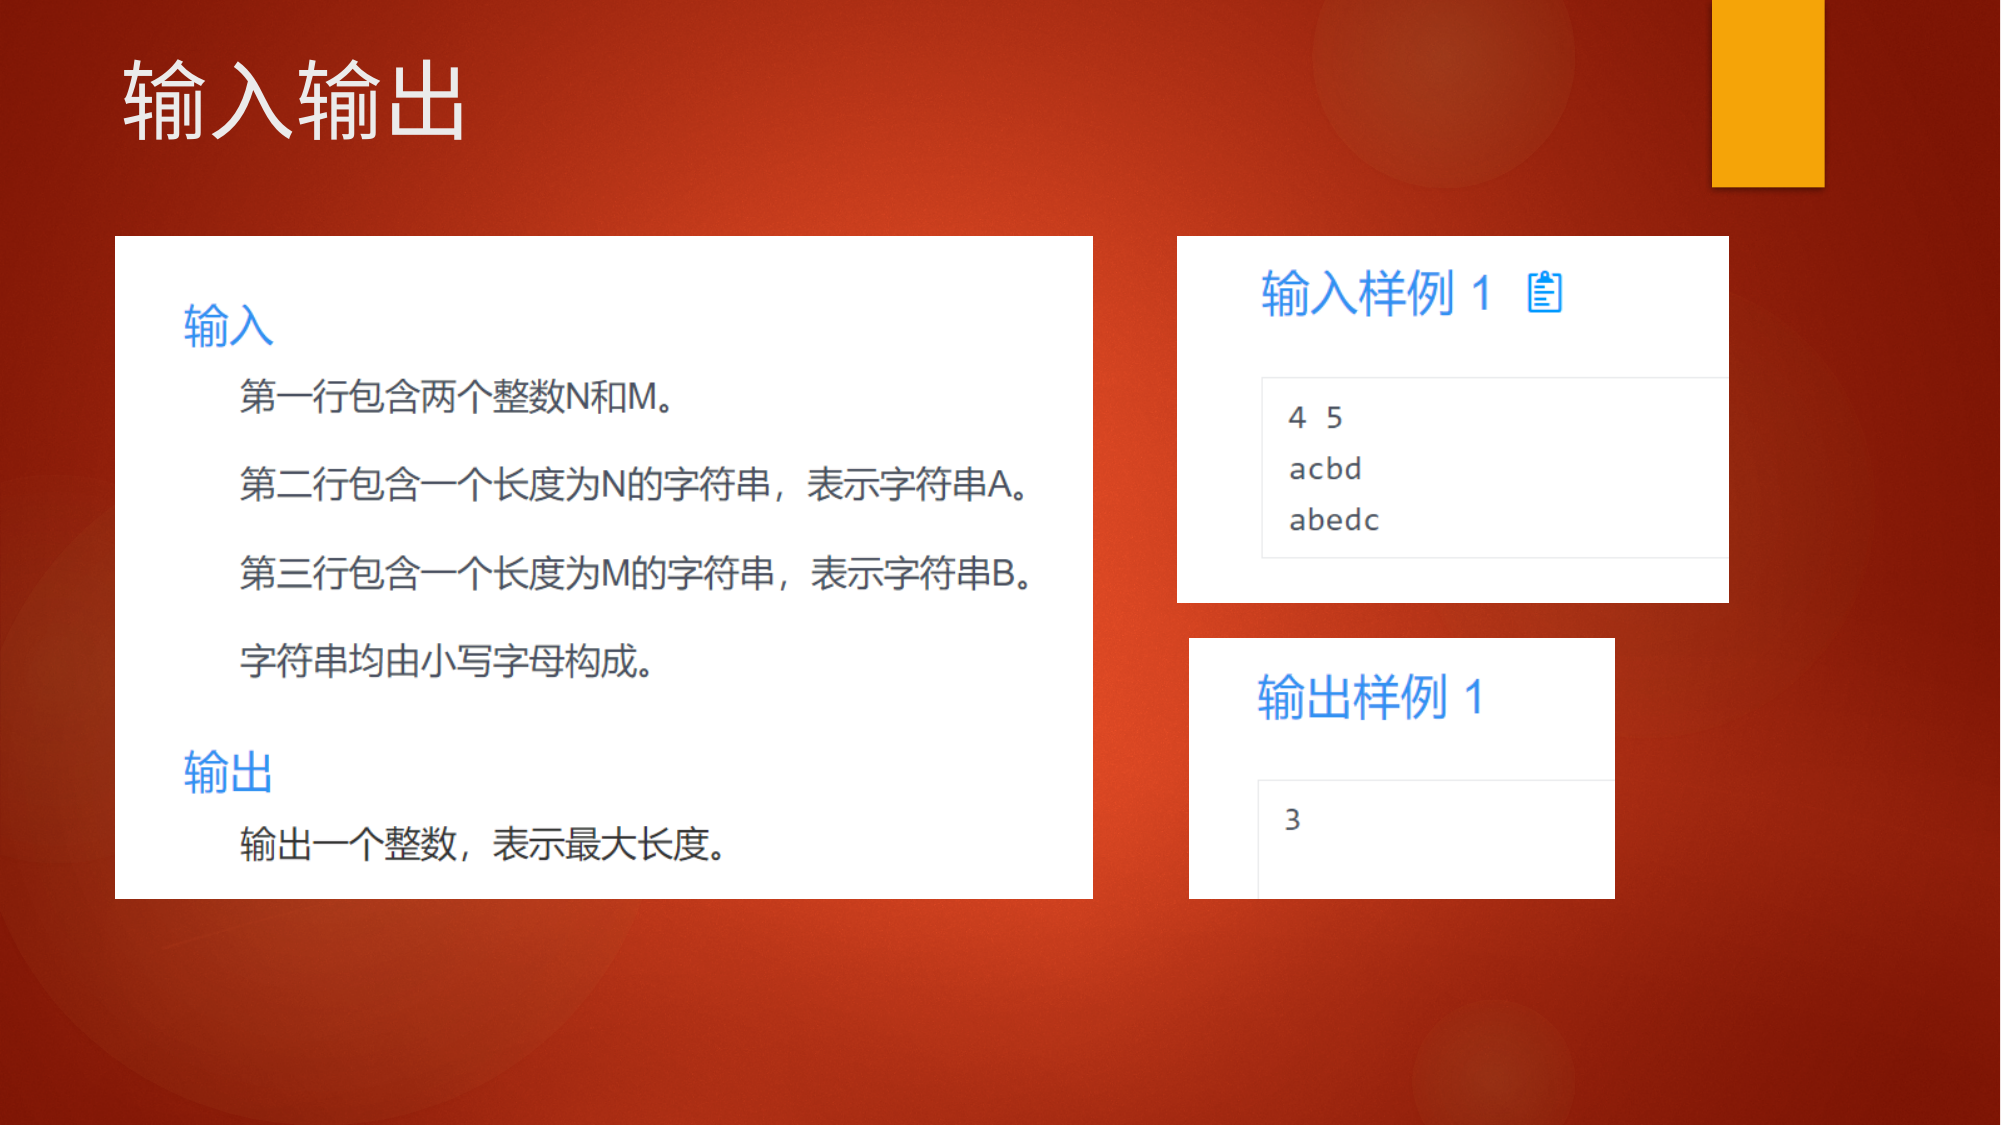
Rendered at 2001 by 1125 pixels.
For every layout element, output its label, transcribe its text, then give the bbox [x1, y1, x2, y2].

title 输入输出 [105, 38, 1649, 175]
picture [1177, 236, 1729, 603]
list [115, 236, 1094, 899]
picture [1189, 638, 1615, 899]
